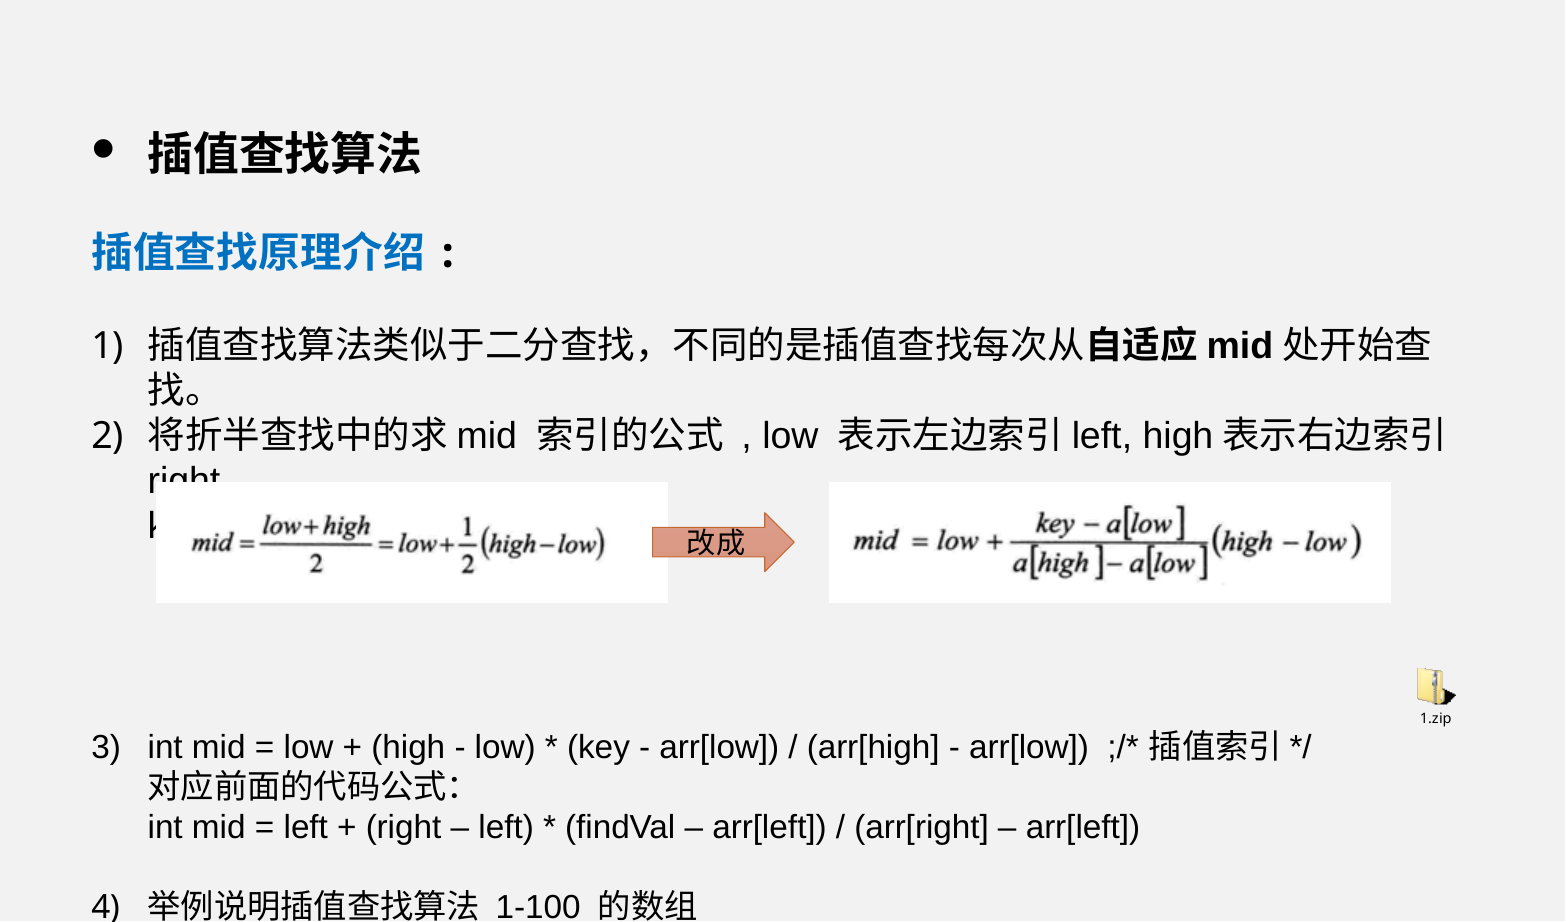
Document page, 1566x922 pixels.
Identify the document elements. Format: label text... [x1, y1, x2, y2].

text_box 改成 [668, 512, 795, 573]
picture [156, 482, 668, 603]
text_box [1411, 668, 1459, 735]
text_box 插值查找算法 插值查找原理介绍: 插值查找算法类似于二分查找，不同的是插值查找每次从自适应mid处开始查找。 将折半查找中的求mid 索引的公式 , low 表示左边索引left, high表示右边索引right. key 就是前面我们讲的 findVal int mid = low + (high - low) * (key - arr[low]) / (arr[high] - arr[low]) ;/*插值索引*/ 对应前面的代码公式： int mid = left + (right – left) * (findVal – arr[left]) / (arr[right] – arr[left]) 举例说明插值查找算法 1-100 的数组 [76, 123, 1515, 922]
picture [829, 482, 1391, 603]
